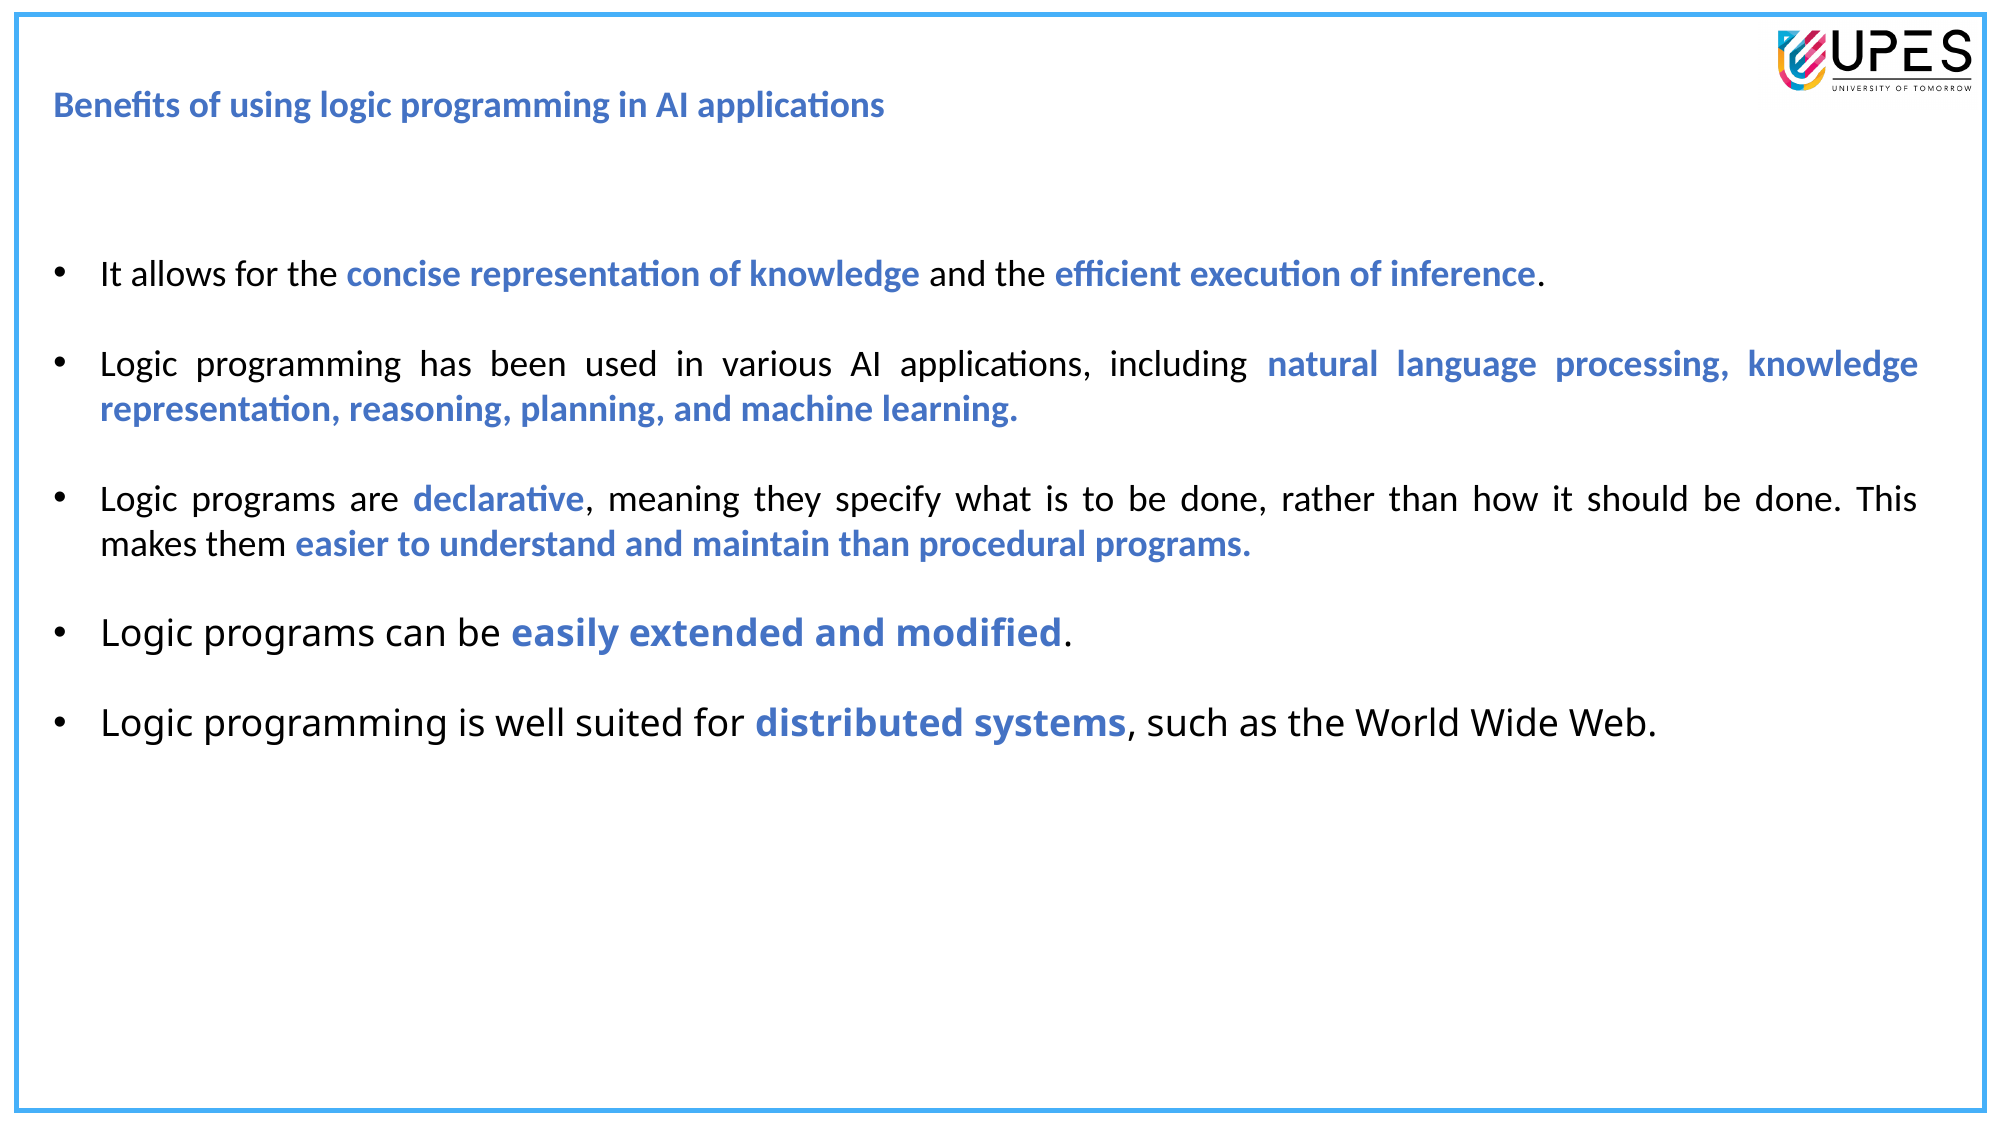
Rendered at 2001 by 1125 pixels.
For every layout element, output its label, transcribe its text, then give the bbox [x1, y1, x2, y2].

text_box Benefits of using logic programming in AI applications [38, 73, 1039, 133]
text_box It allows for the concise representation of knowledge and the efficient execution of inference. Logic programming has been used in various AI applications, including natural language processing, knowledge representation, reasoning, planning, and machine learning. Logic programs are declarative, meaning they specify what is to be done, rather than how it should be done. This makes them easier to understand and maintain than procedural programs. Logic programs can be easily extended and modified. Logic programming is well suited for distributed systems, such as the World Wide Web. [38, 241, 1934, 841]
picture [1758, 20, 1978, 110]
